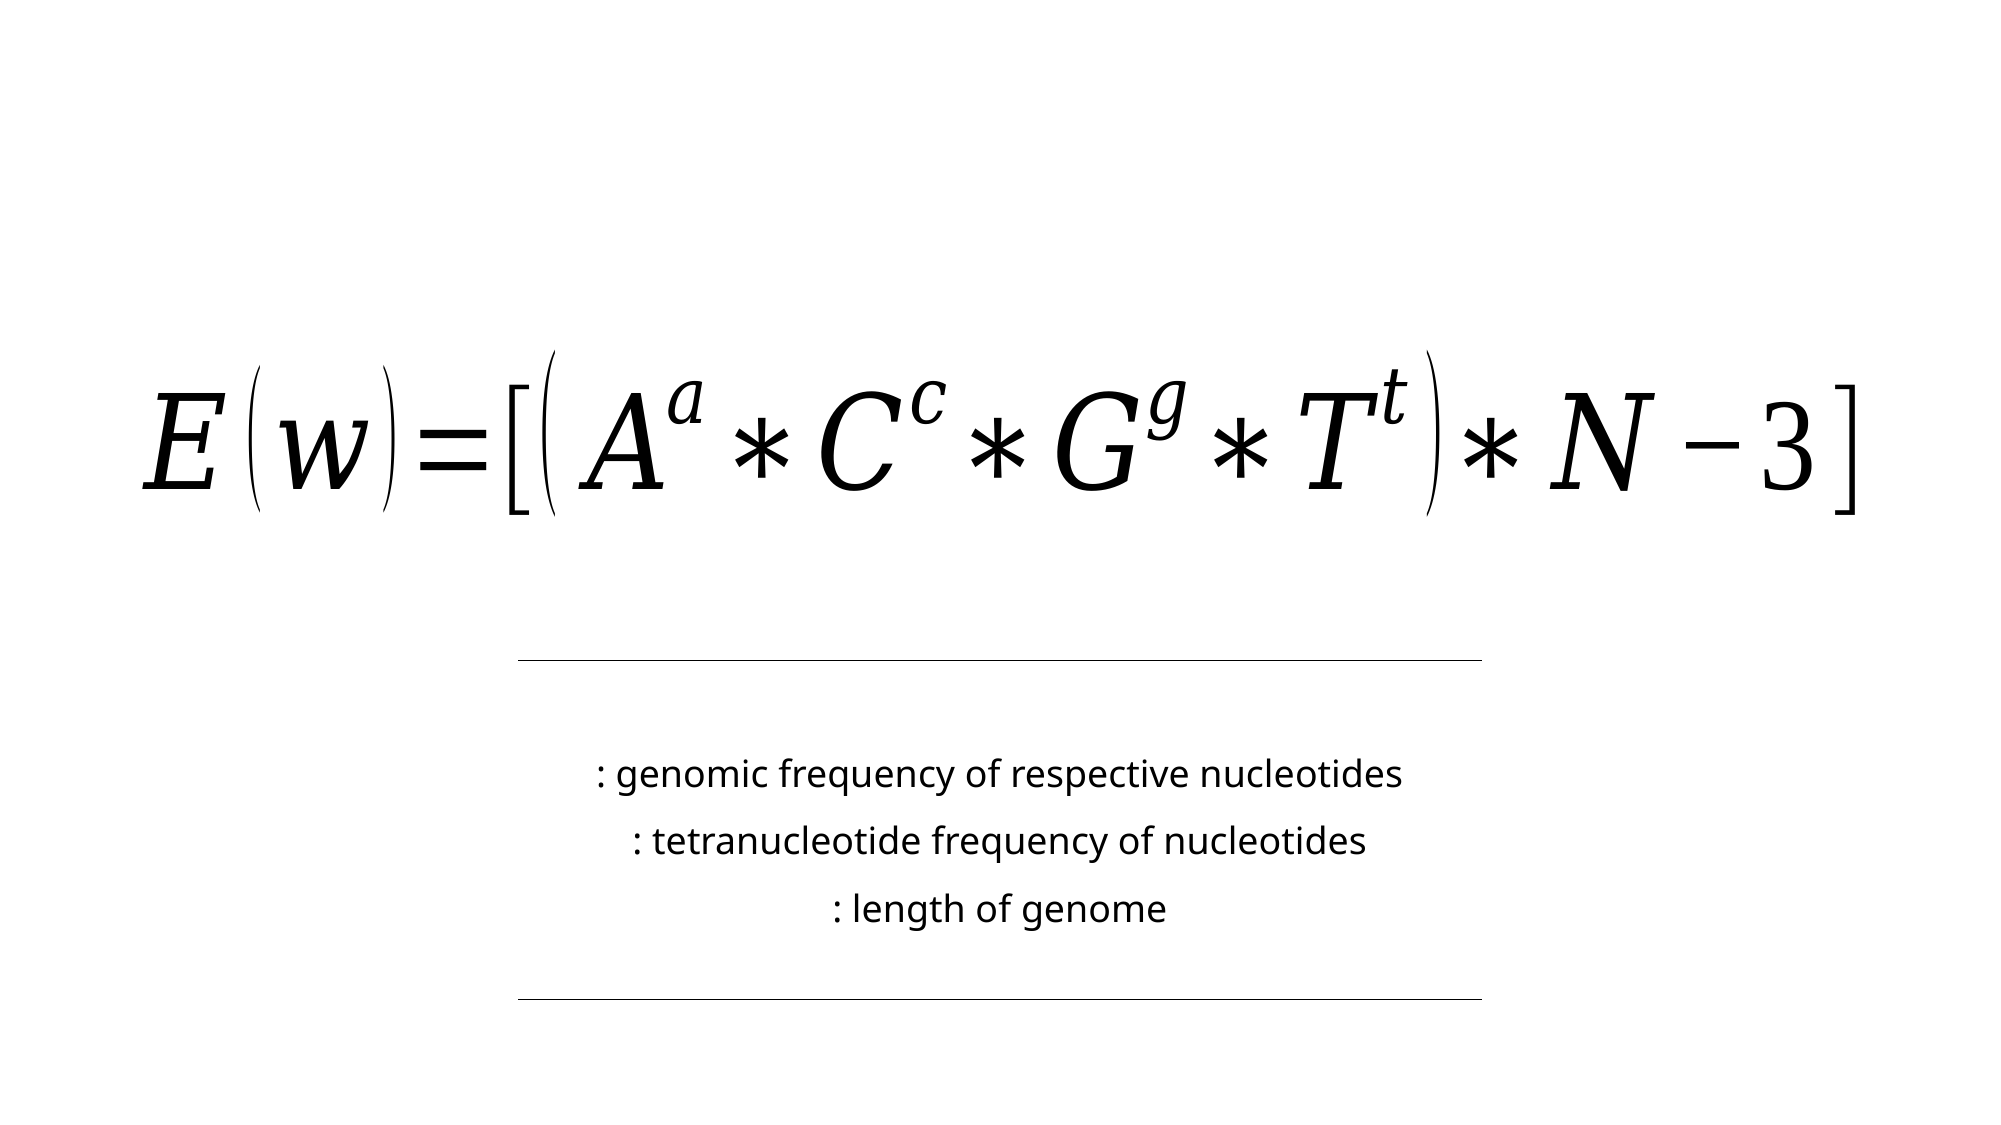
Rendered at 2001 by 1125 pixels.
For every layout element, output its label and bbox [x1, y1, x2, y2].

text_box [518, 660, 1482, 999]
